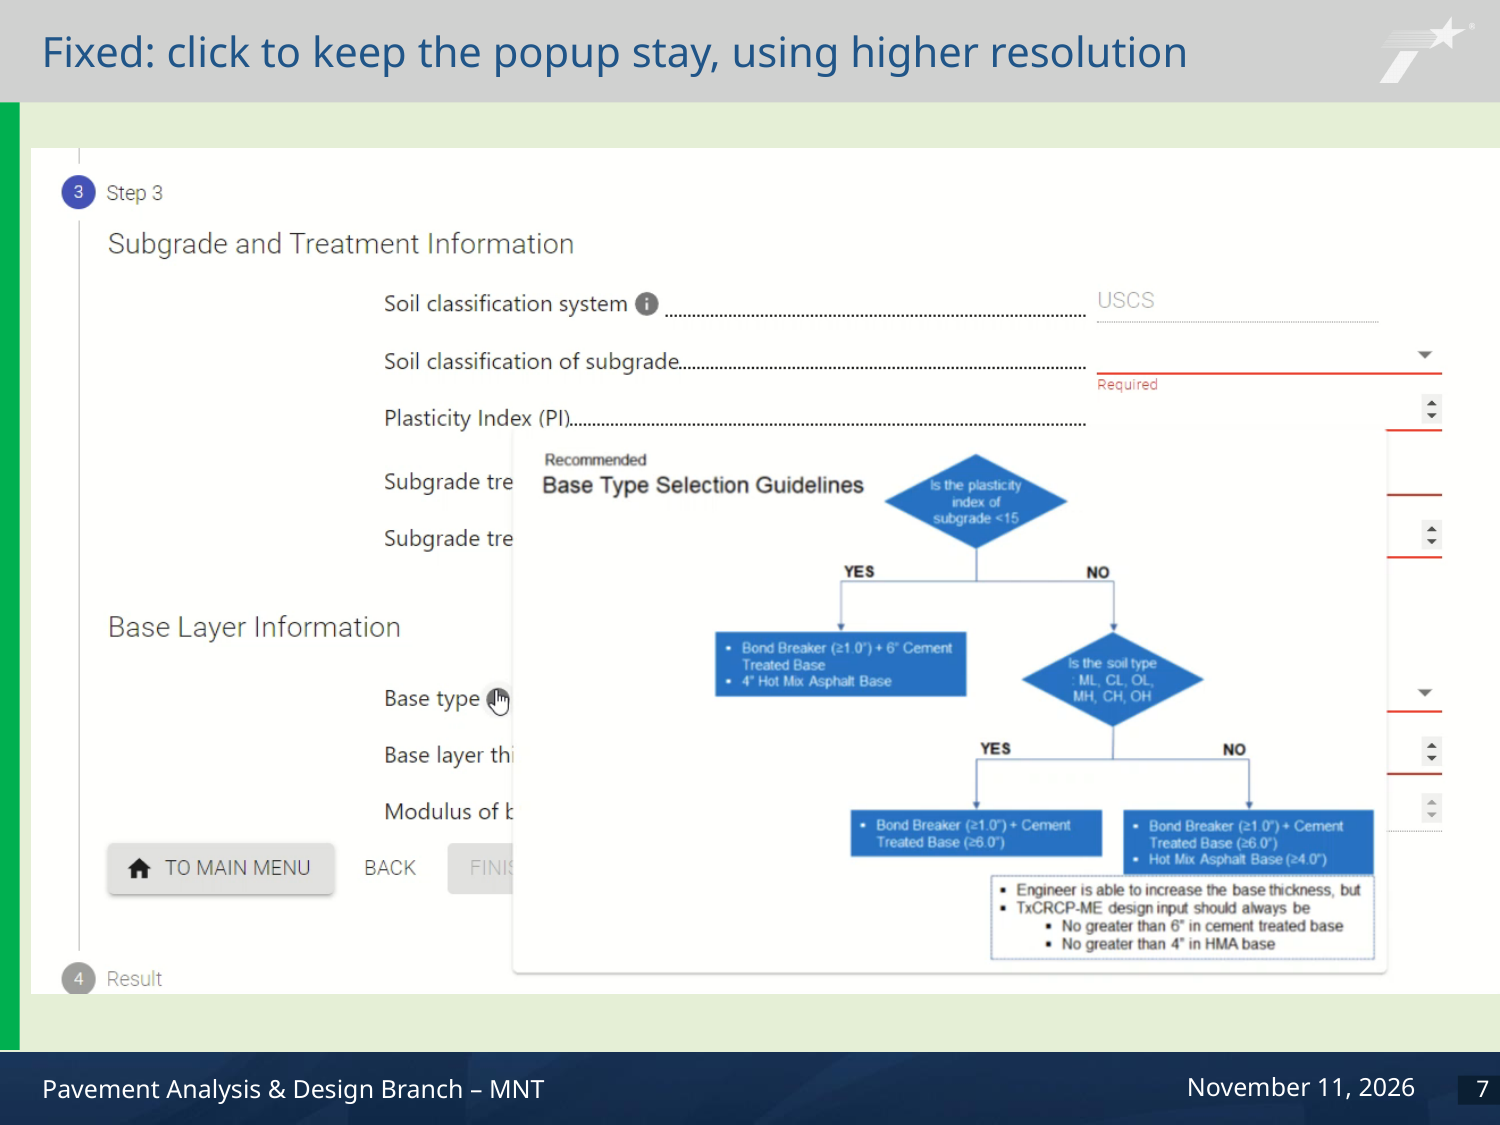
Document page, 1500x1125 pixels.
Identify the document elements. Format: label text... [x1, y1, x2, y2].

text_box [30, 147, 1500, 995]
picture [0, 1052, 1500, 1125]
title Fixed: click to keep the popup stay, using higher resolution [41, 18, 1412, 84]
